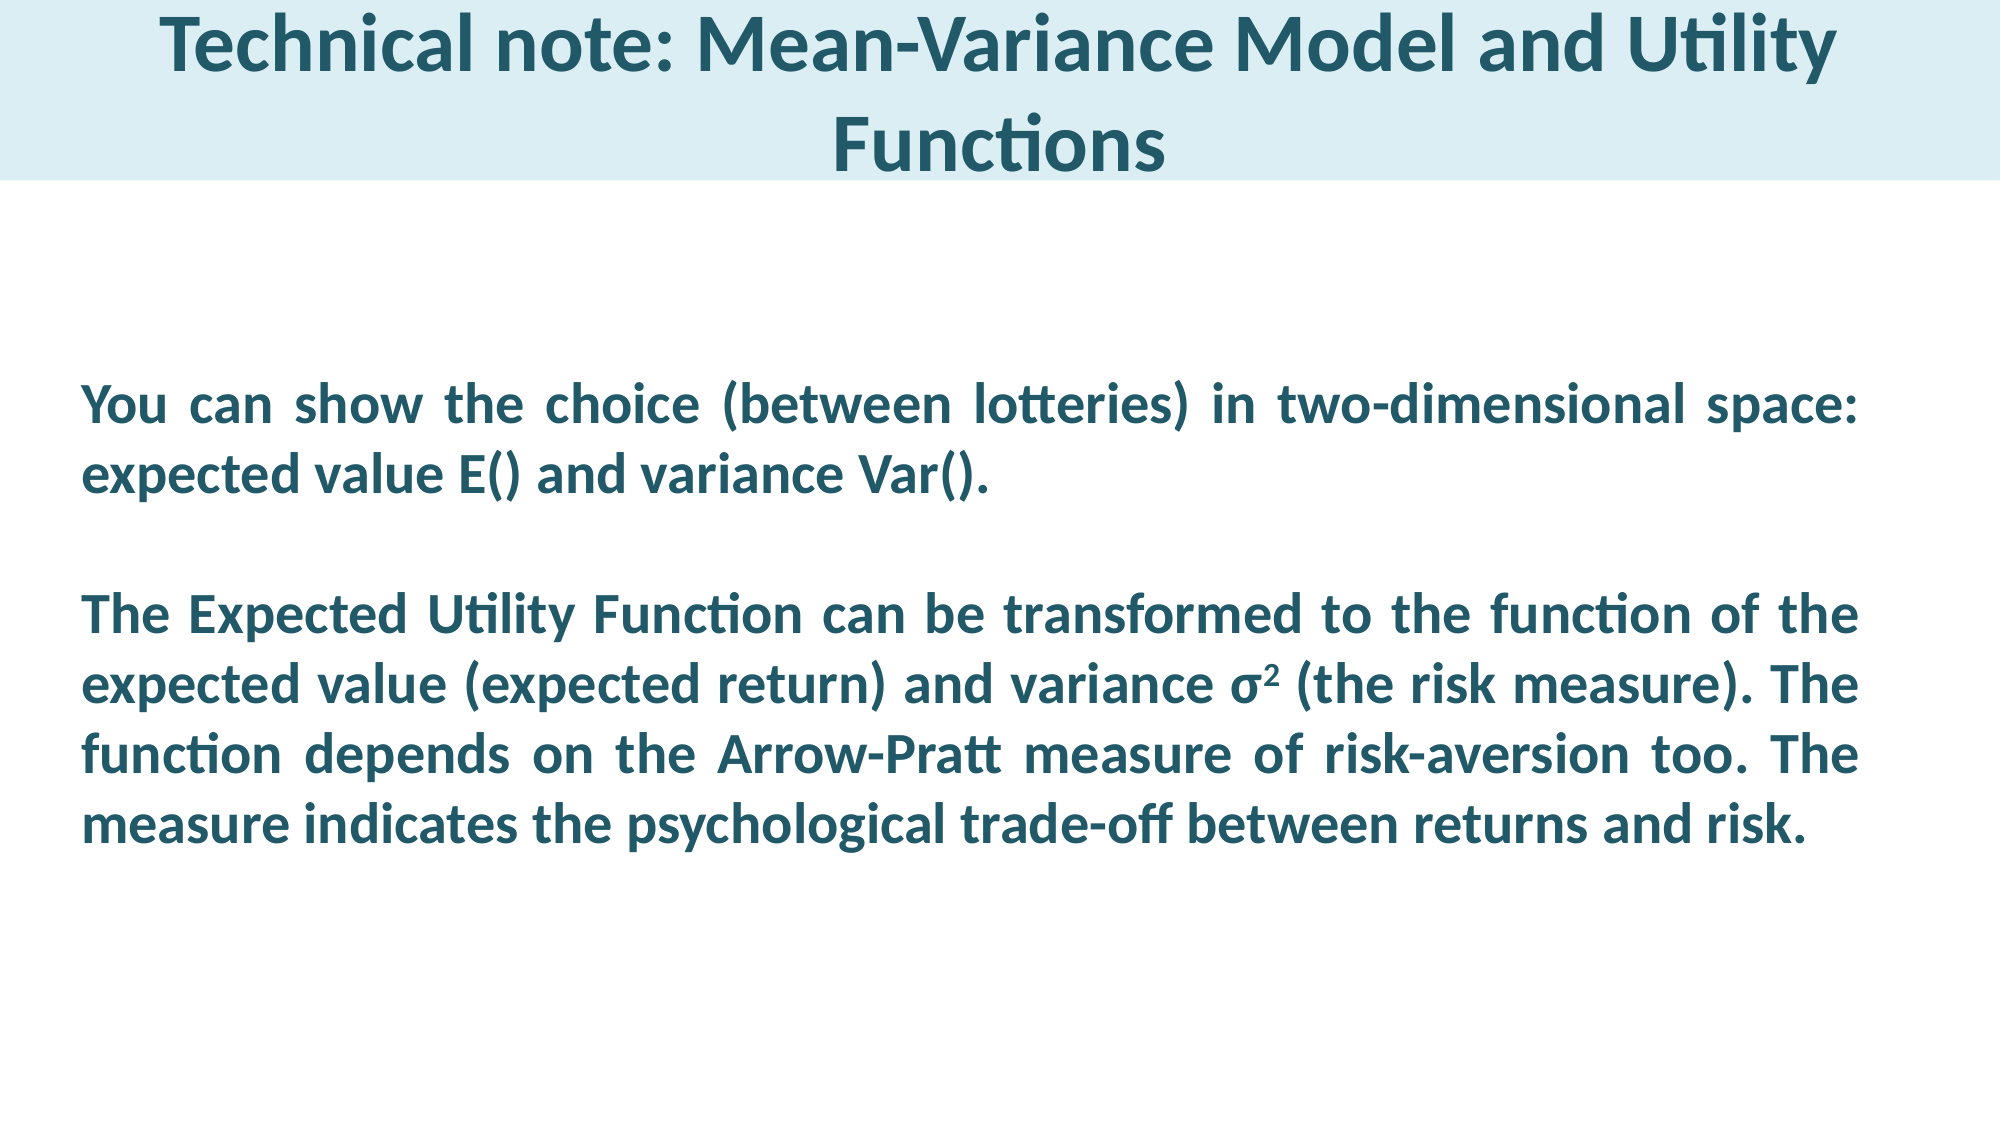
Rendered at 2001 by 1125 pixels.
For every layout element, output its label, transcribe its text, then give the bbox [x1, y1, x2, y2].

title Technical note: Mean-Variance Model and Utility Functions [0, 0, 2000, 181]
text_box You can show the choice (between lotteries) in two-dimensional space: expected value E() and variance Var(). The Expected Utility Function can be transformed to the function of the expected value (expected return) and variance σ2 (the risk measure). The function depends on the Arrow-Pratt measure of risk-aversion too. The measure indicates the psychological trade-off between returns and risk. [66, 357, 1876, 863]
